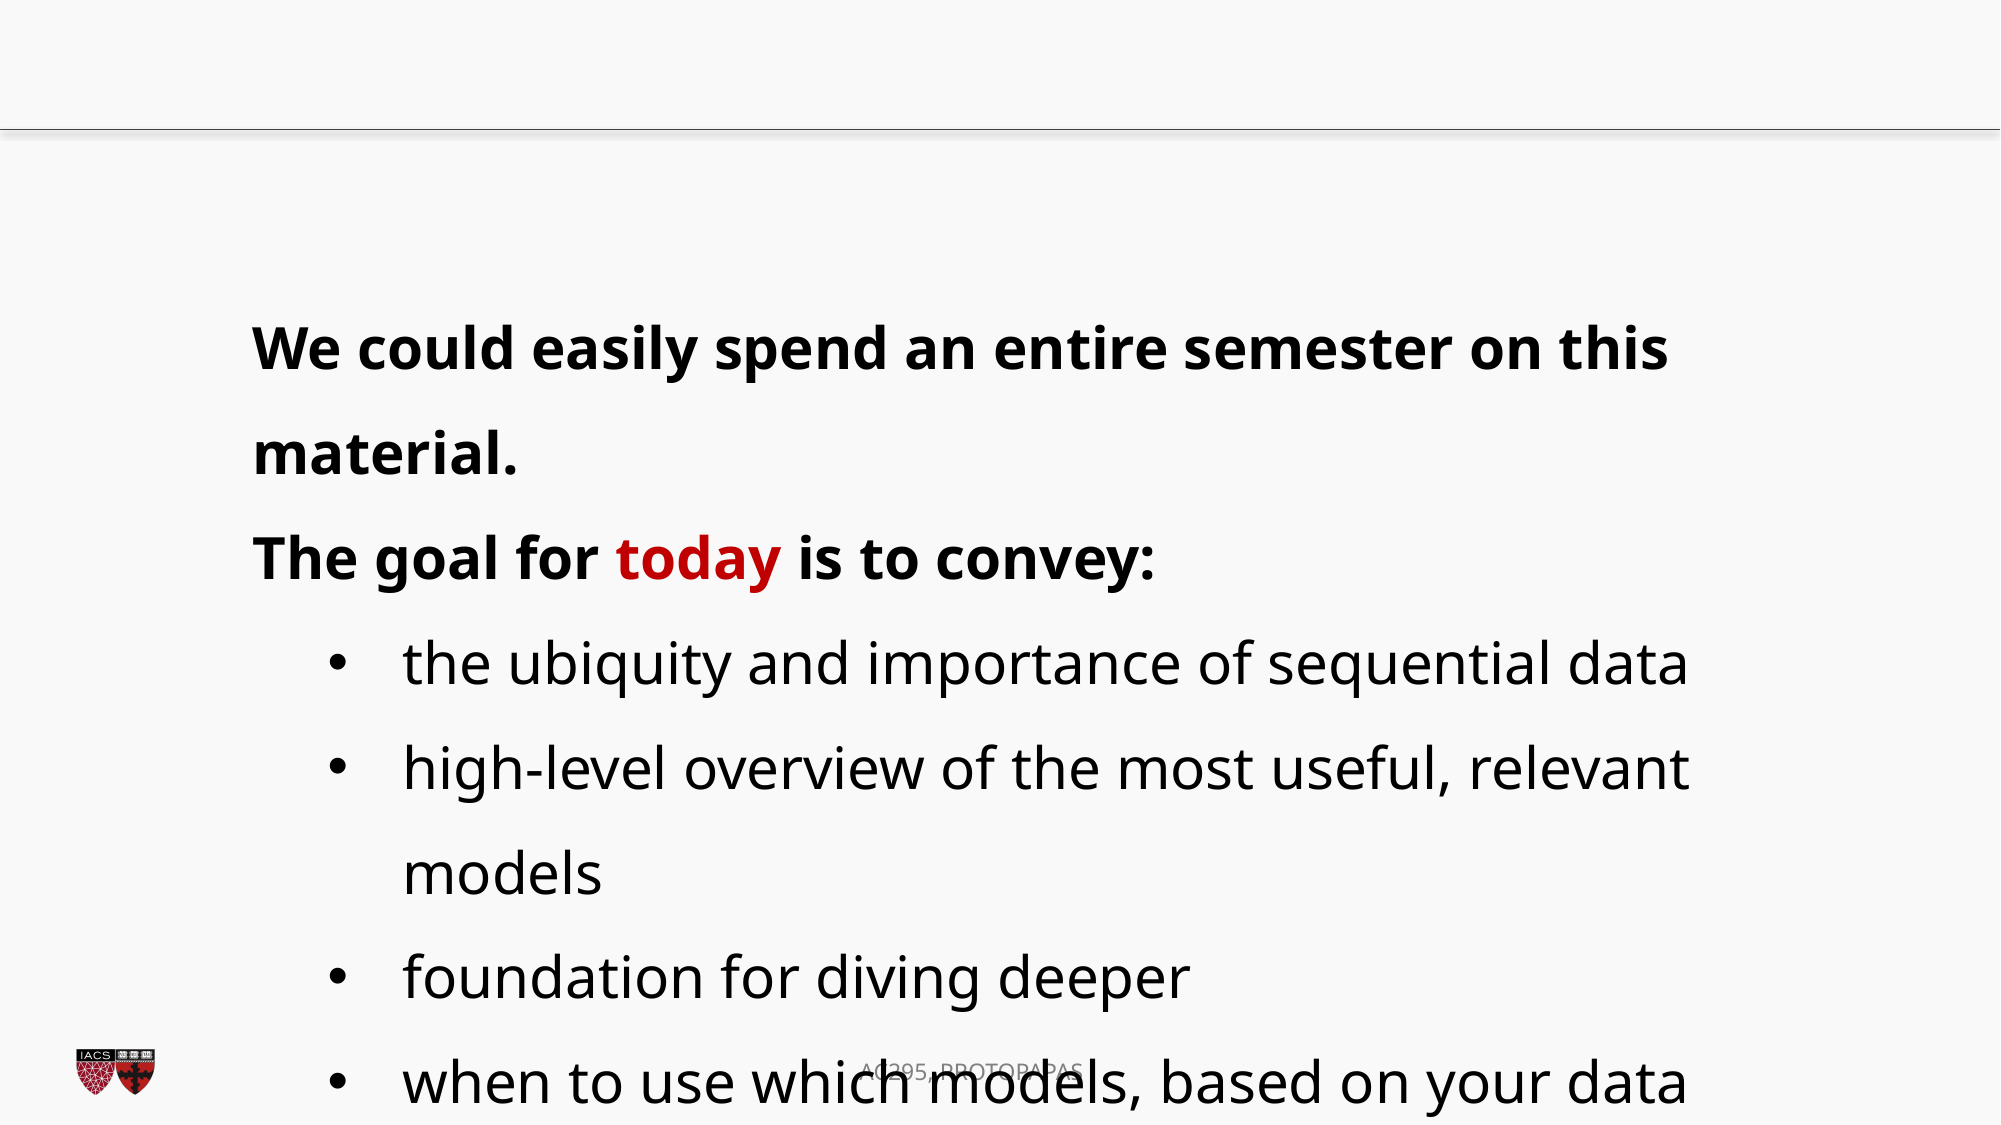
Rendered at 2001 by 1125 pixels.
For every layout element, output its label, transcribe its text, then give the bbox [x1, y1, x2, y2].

text_box We could easily spend an entire semester on this material. The goal for today is to convey: the ubiquity and importance of sequential data high-level overview of the most useful, relevant models foundation for diving deeper when to use which models, based on your data [237, 268, 1907, 1123]
picture [75, 1049, 155, 1095]
